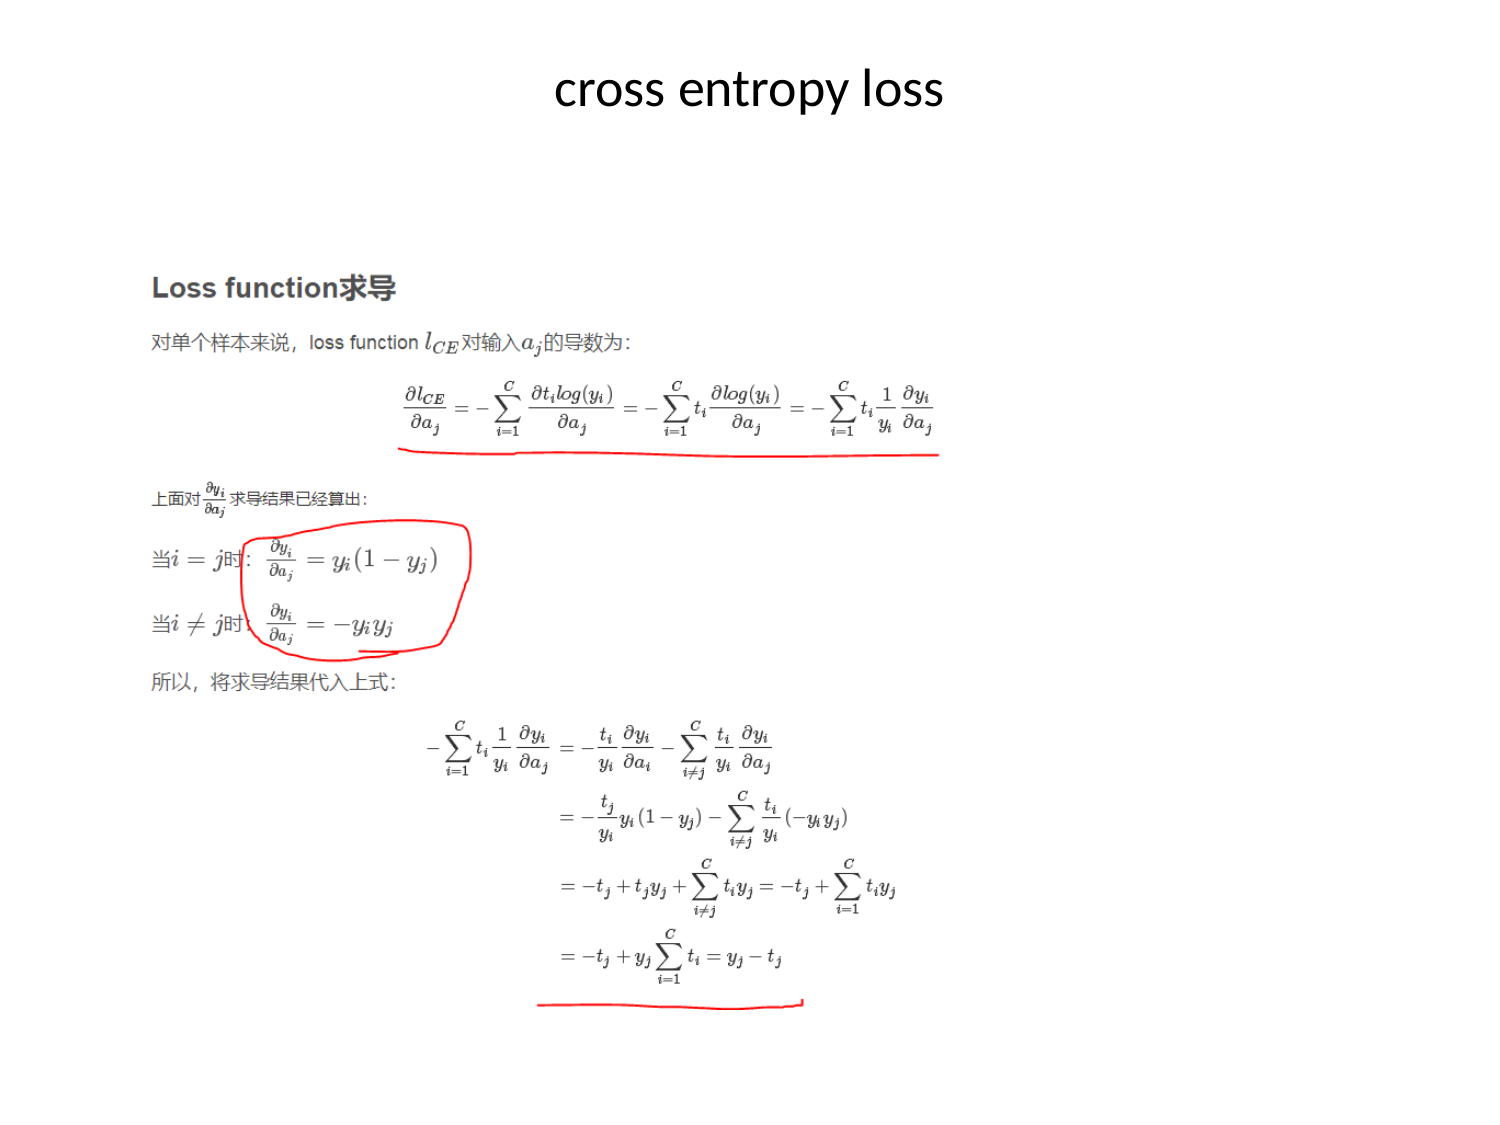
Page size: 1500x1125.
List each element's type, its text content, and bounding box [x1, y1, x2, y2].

title cross entropy loss [75, 45, 1425, 126]
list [135, 266, 977, 1010]
